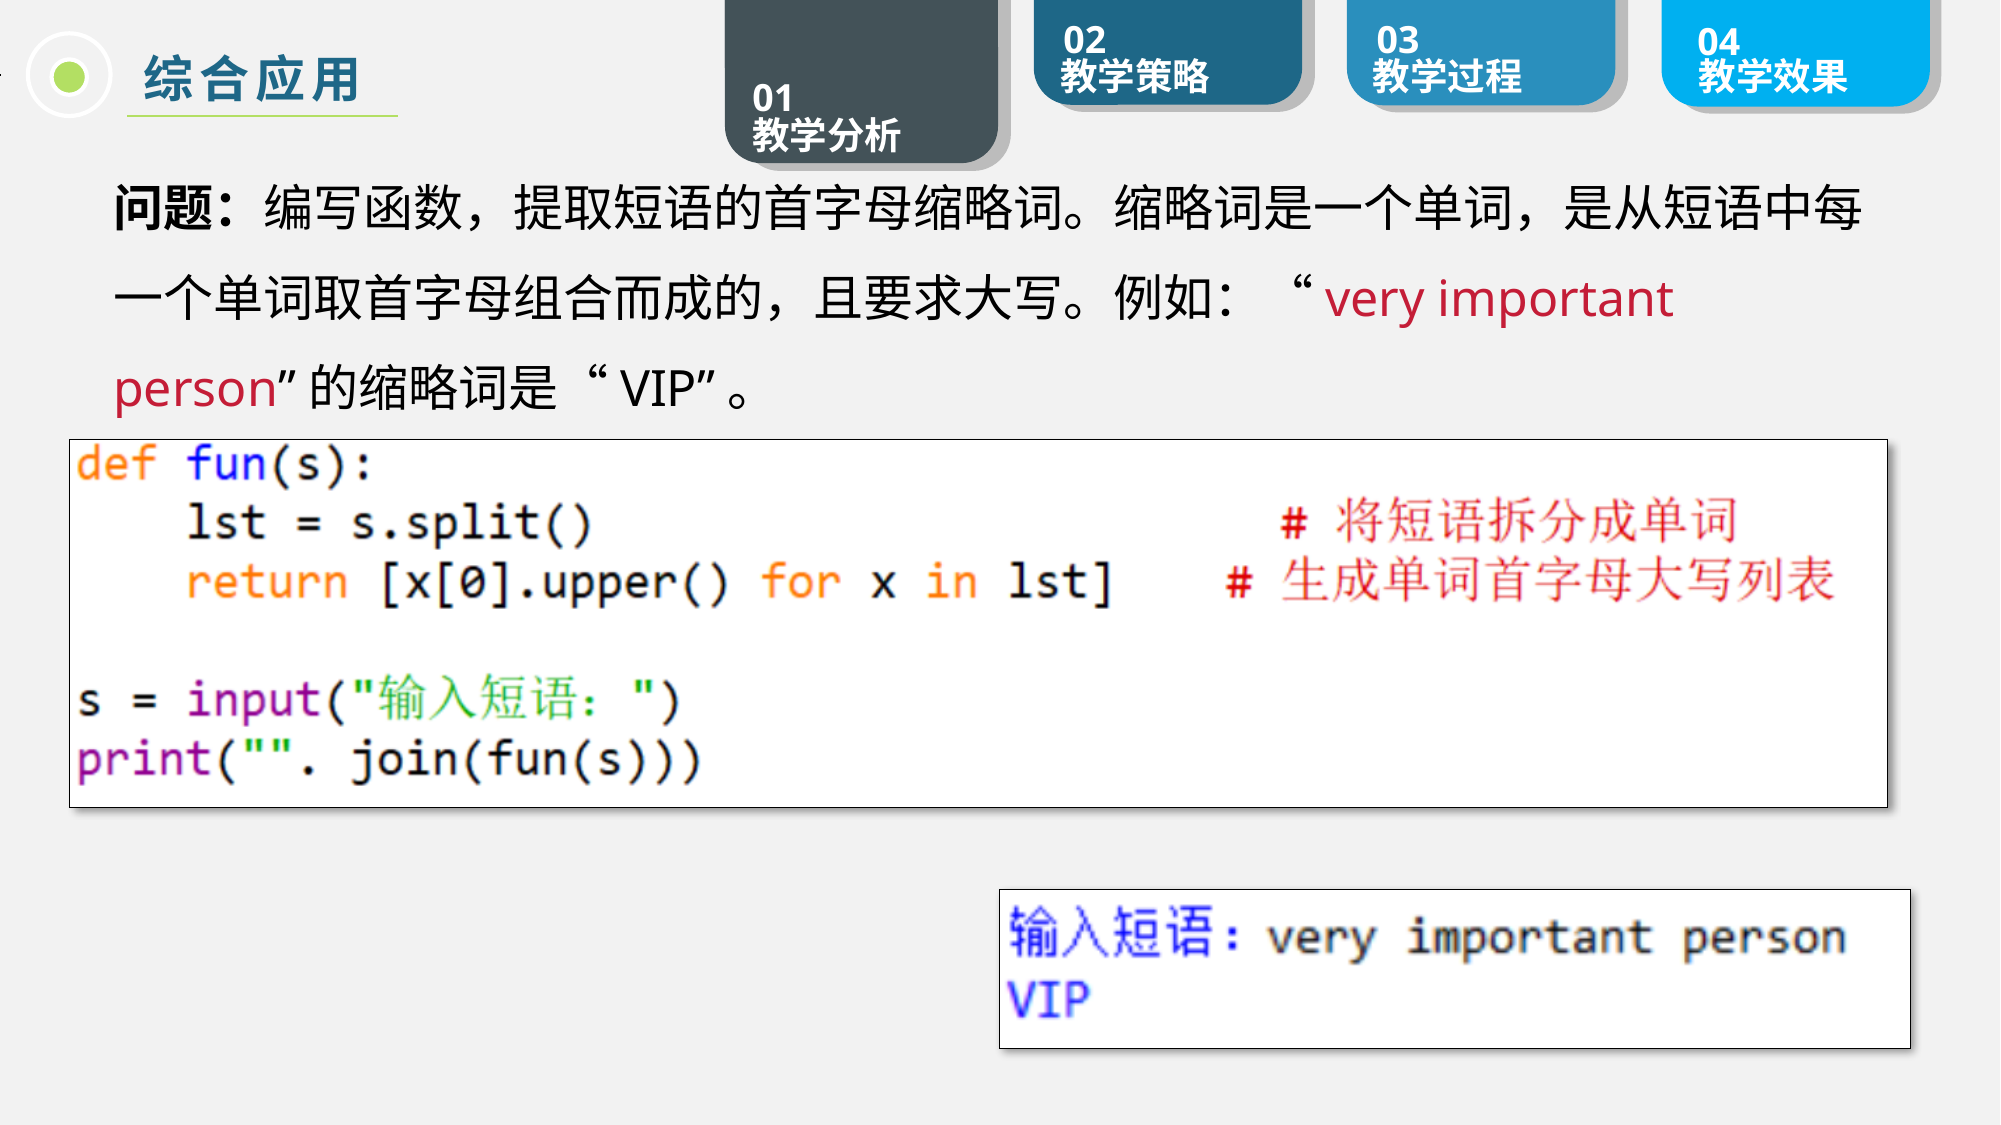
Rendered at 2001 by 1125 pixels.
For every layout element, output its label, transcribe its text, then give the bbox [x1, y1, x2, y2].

text_box 问题：编写函数，提取短语的首字母缩略词。缩略词是一个单词，是从短语中每一个单词取首字母组合而成的，且要求大写。例如：“very important person”的缩略词是“VIP”。 [98, 139, 1902, 424]
picture [999, 889, 1911, 1049]
text_box 综合应用 [128, 40, 1155, 115]
picture [68, 439, 1888, 808]
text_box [27, 33, 111, 117]
